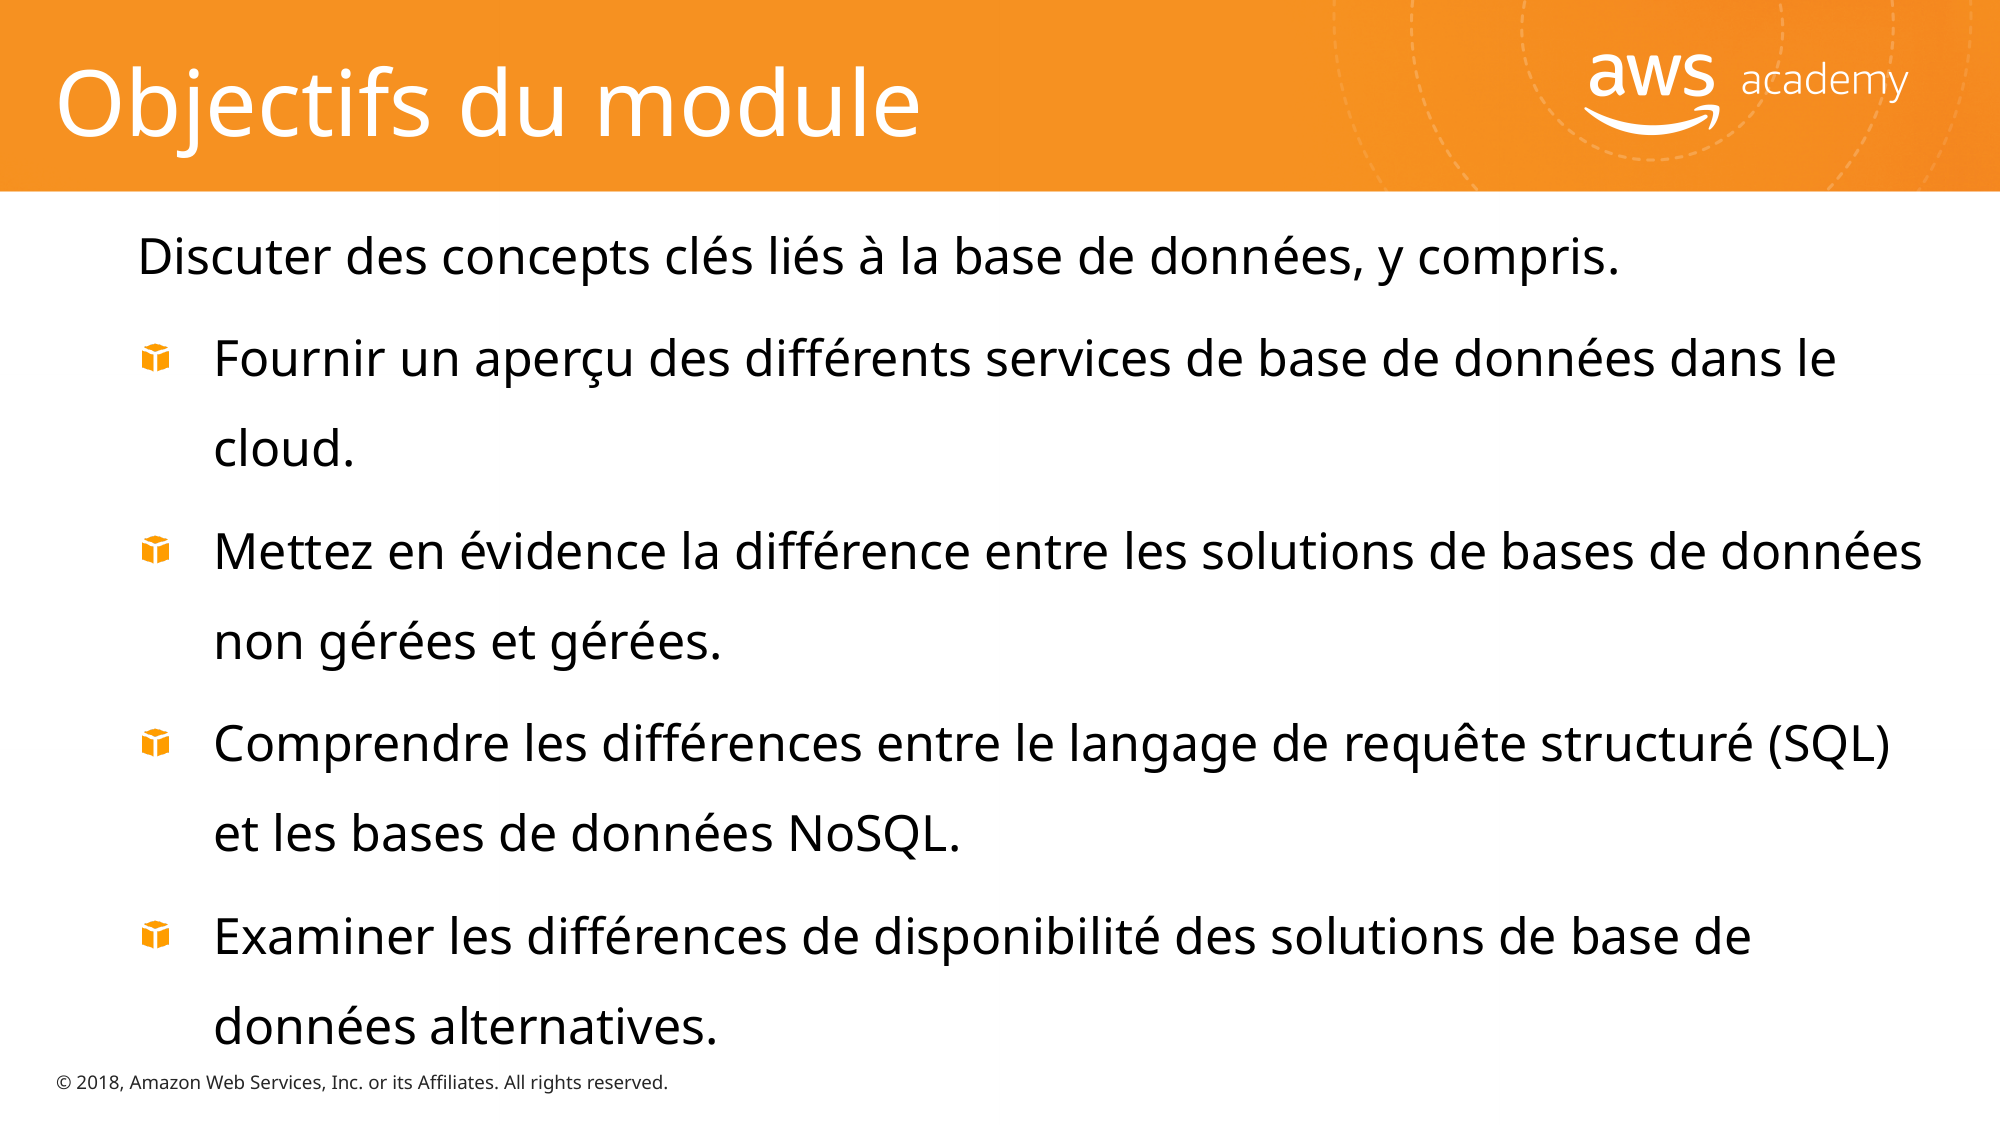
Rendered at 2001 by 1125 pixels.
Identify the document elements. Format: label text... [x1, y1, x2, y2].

title Objectifs du module [39, 43, 1575, 172]
picture [0, 0, 2000, 1125]
list Discuter des concepts clés liés à la base de données, y compris. Fournir un aperçu des différents services de base de données dans le cloud. Mettez en évidence la différence entre les solutions de bases de données non gérées et gérées. Comprendre les différences entre le langage de requête structuré (SQL) et les bases de données NoSQL. Examiner les différences de disponibilité des solutions de base de données alternatives. [86, 276, 1950, 972]
